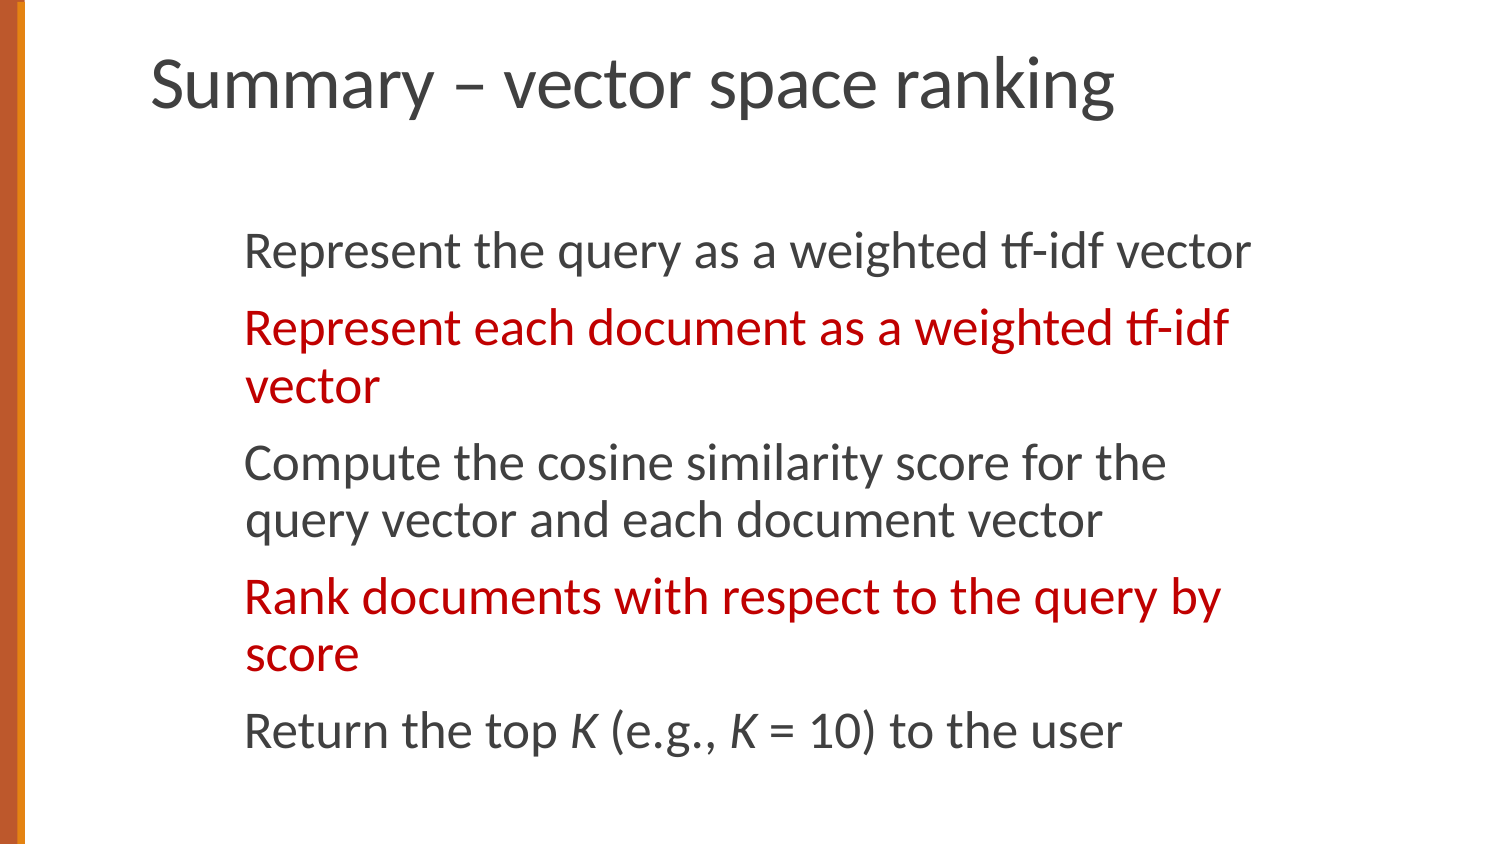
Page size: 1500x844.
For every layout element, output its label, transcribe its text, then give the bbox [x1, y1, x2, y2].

list Represent the query as a weighted tf-idf vector Represent each document as a weighted tf-idf vector Compute the cosine similarity score for the query vector and each document vector Rank documents with respect to the query by score Return the top K (e.g., K = 10) to the user [243, 215, 1266, 816]
title Summary – vector space ranking [135, 19, 1373, 132]
